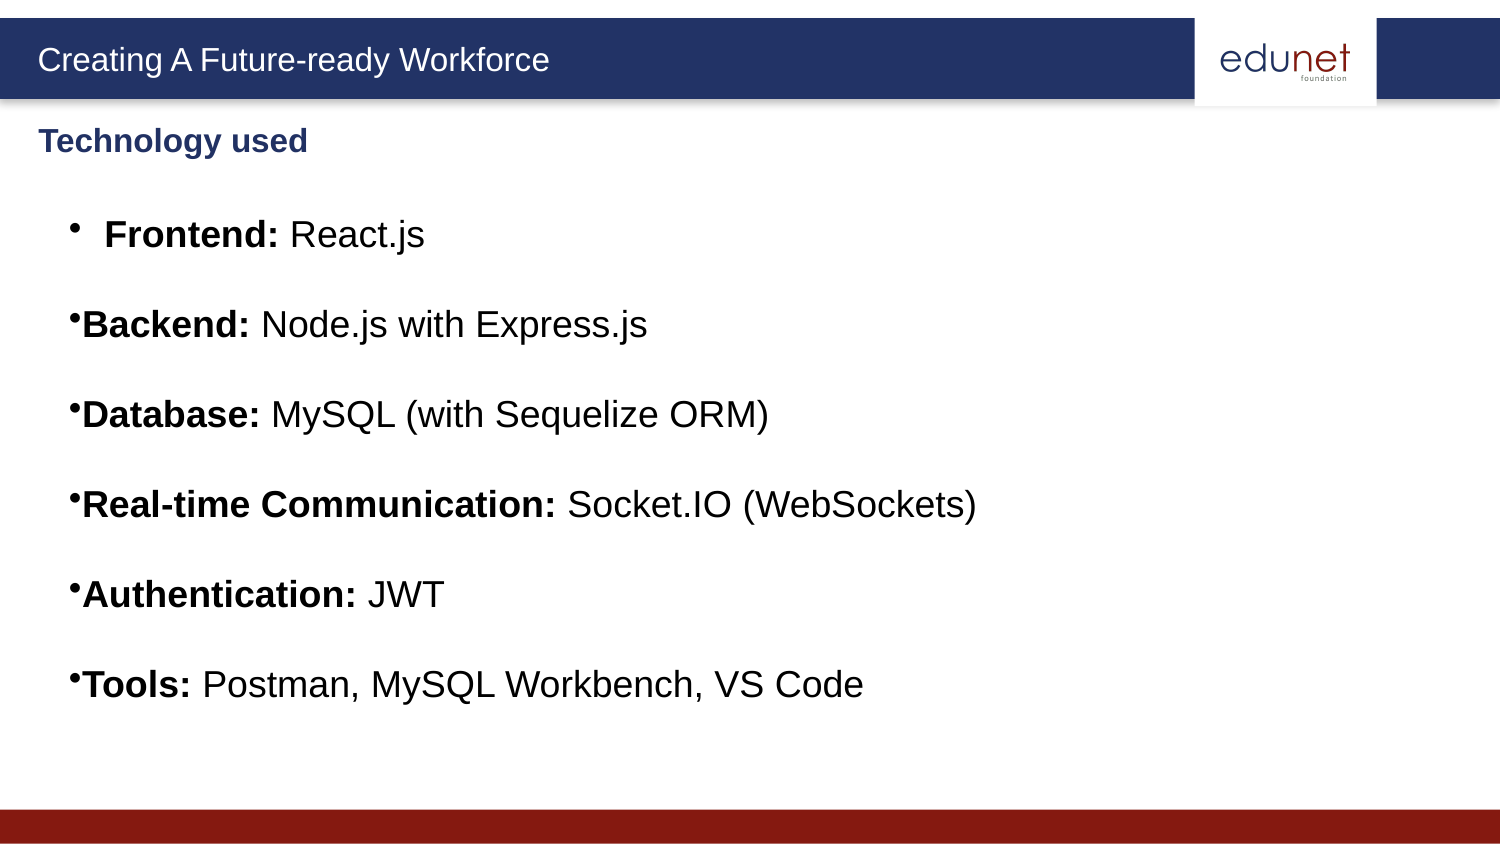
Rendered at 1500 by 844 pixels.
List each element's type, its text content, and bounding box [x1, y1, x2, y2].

text_box Frontend: React.js Backend: Node.js with Express.js Database: MySQL (with Sequelize ORM) Real-time Communication: Socket.IO (WebSockets) Authentication: JWT Tools: Postman, MySQL Workbench, VS Code [53, 202, 993, 713]
text_box Technology used [23, 112, 750, 167]
picture [1215, 38, 1356, 86]
